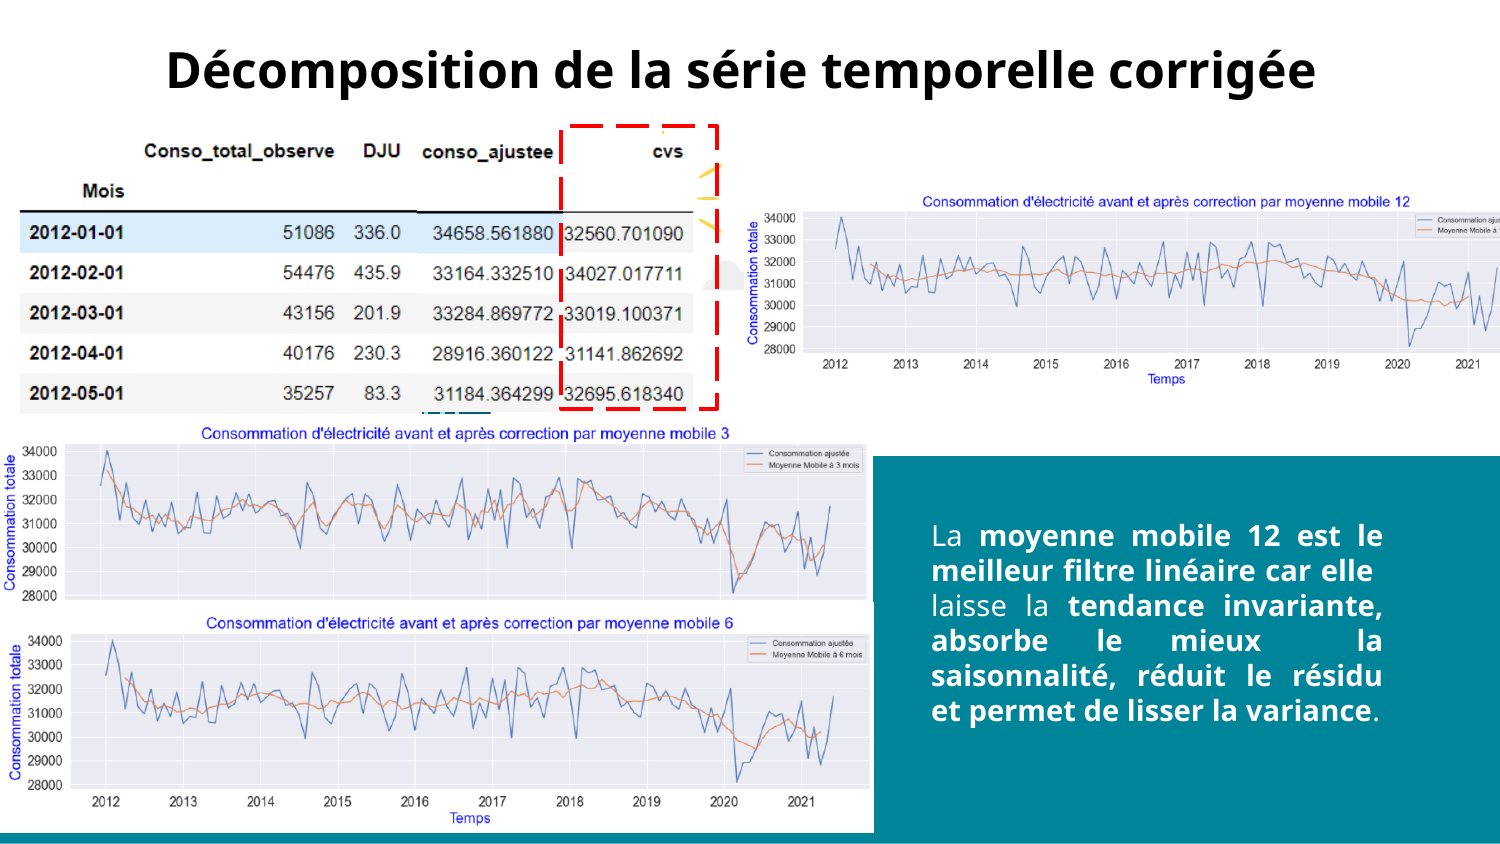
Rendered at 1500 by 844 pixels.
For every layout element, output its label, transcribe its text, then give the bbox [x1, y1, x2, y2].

text_box Décomposition de la série temporelle corrigée [0, 23, 1496, 116]
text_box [0, 414, 1500, 844]
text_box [0, 121, 813, 413]
picture [744, 192, 1500, 386]
